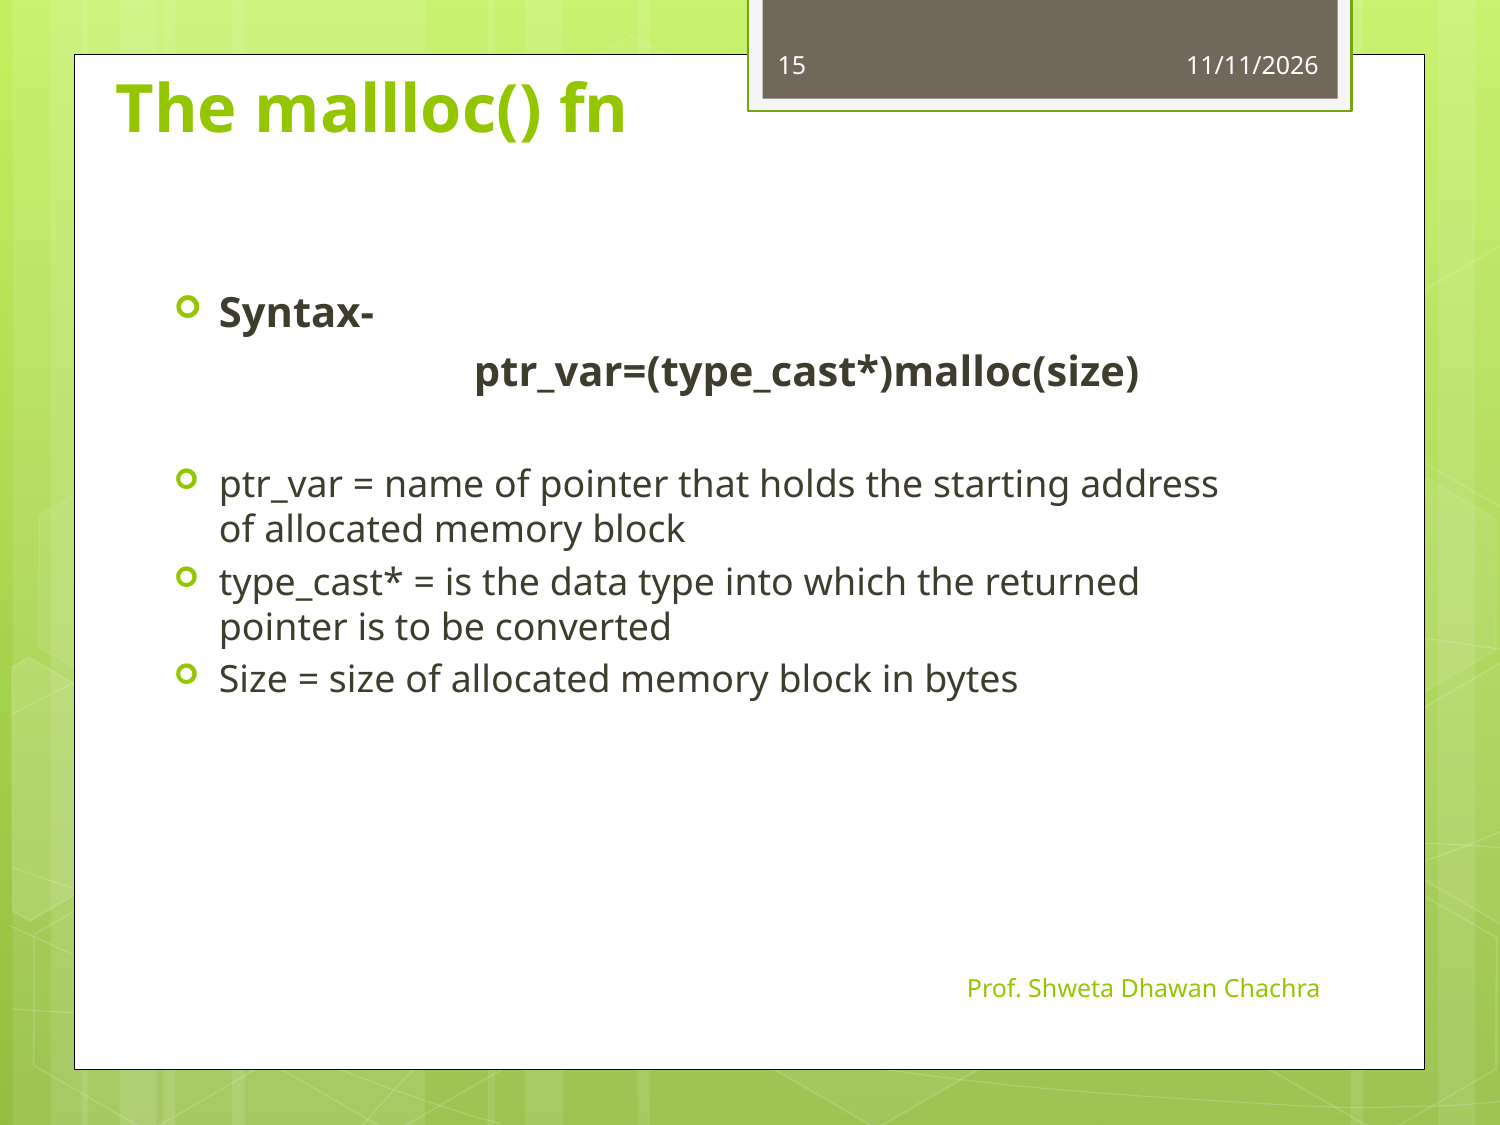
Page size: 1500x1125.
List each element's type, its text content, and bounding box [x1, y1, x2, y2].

slide_number 15 [762, 36, 982, 97]
title The mallloc() fn [100, 66, 1253, 154]
list Syntax- ptr_var=(type_cast*)malloc(size) ptr_var = name of pointer that holds the starting address of allocated memory block type_cast* = is the data type into which the returned pointer is to be converted Size = size of allocated memory block in bytes [147, 219, 1260, 1000]
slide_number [983, 36, 1334, 97]
footer Prof. Shweta Dhawan Chachra [761, 960, 1336, 1020]
